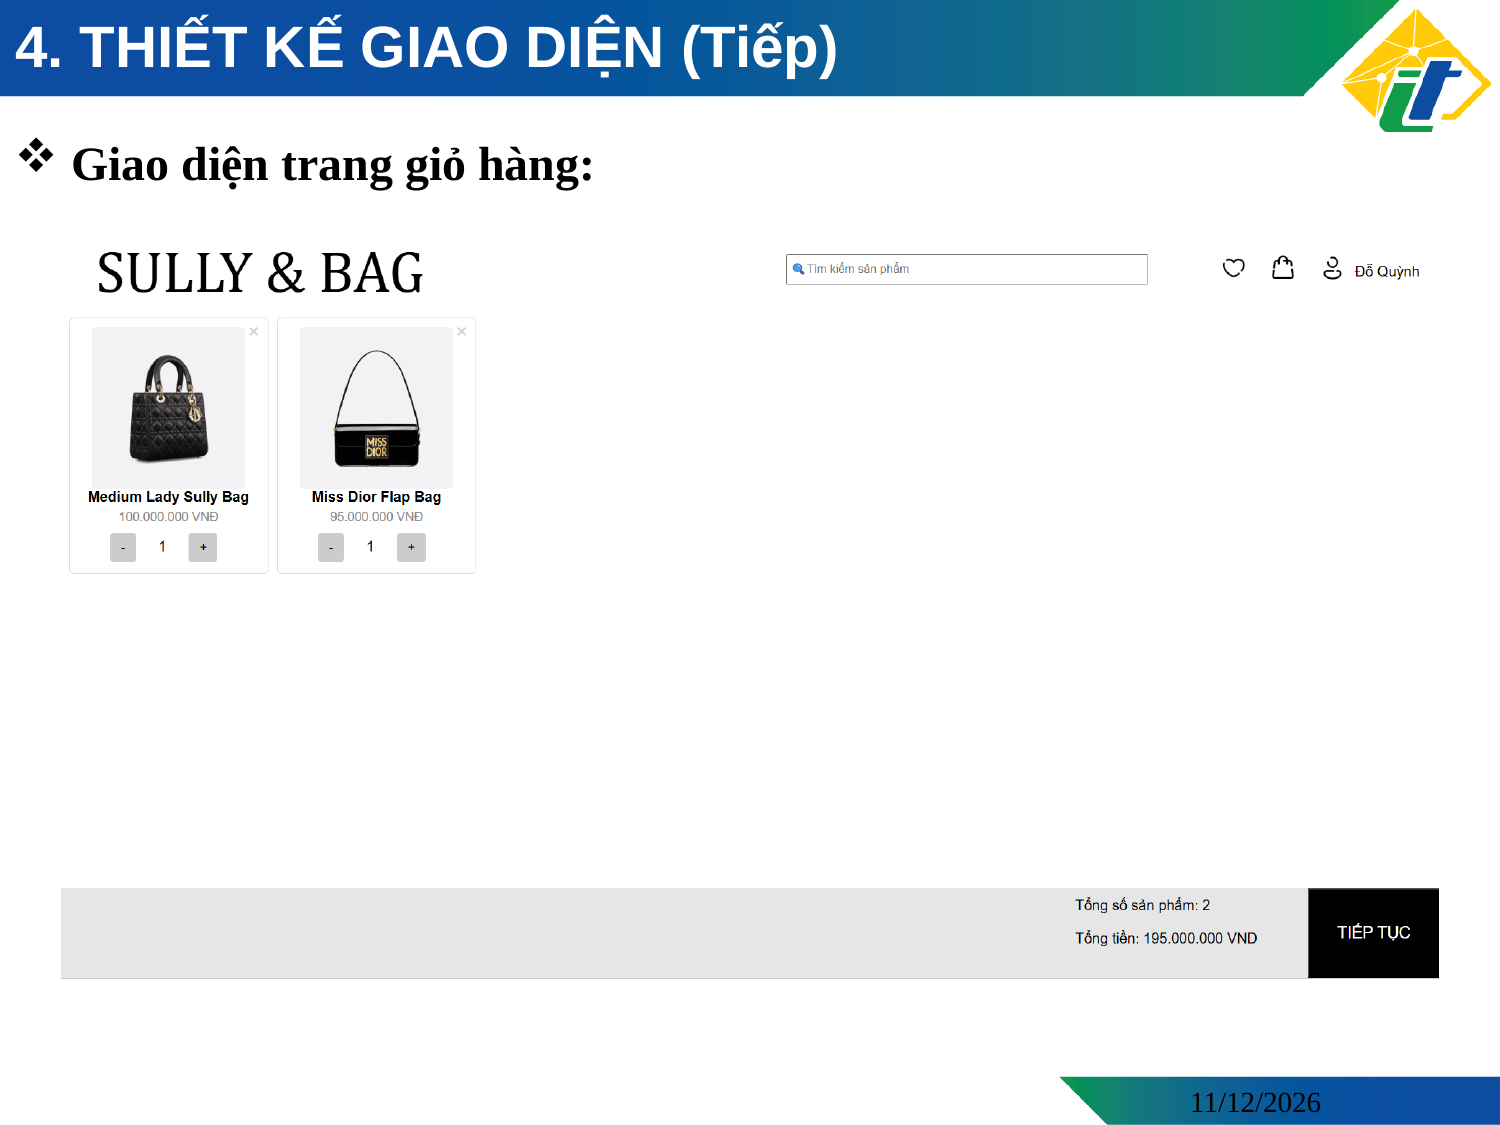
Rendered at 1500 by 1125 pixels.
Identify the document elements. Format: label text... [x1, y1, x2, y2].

slide_number [1175, 1075, 1339, 1125]
title 4. THIẾT KẾ GIAO DIỆN (Tiếp) [0, 0, 1304, 96]
picture [1304, 0, 1500, 96]
slide_number [1338, 1074, 1454, 1124]
text_box Giao diện trang giỏ hàng: [0, 96, 1500, 198]
picture [0, 198, 1500, 1125]
